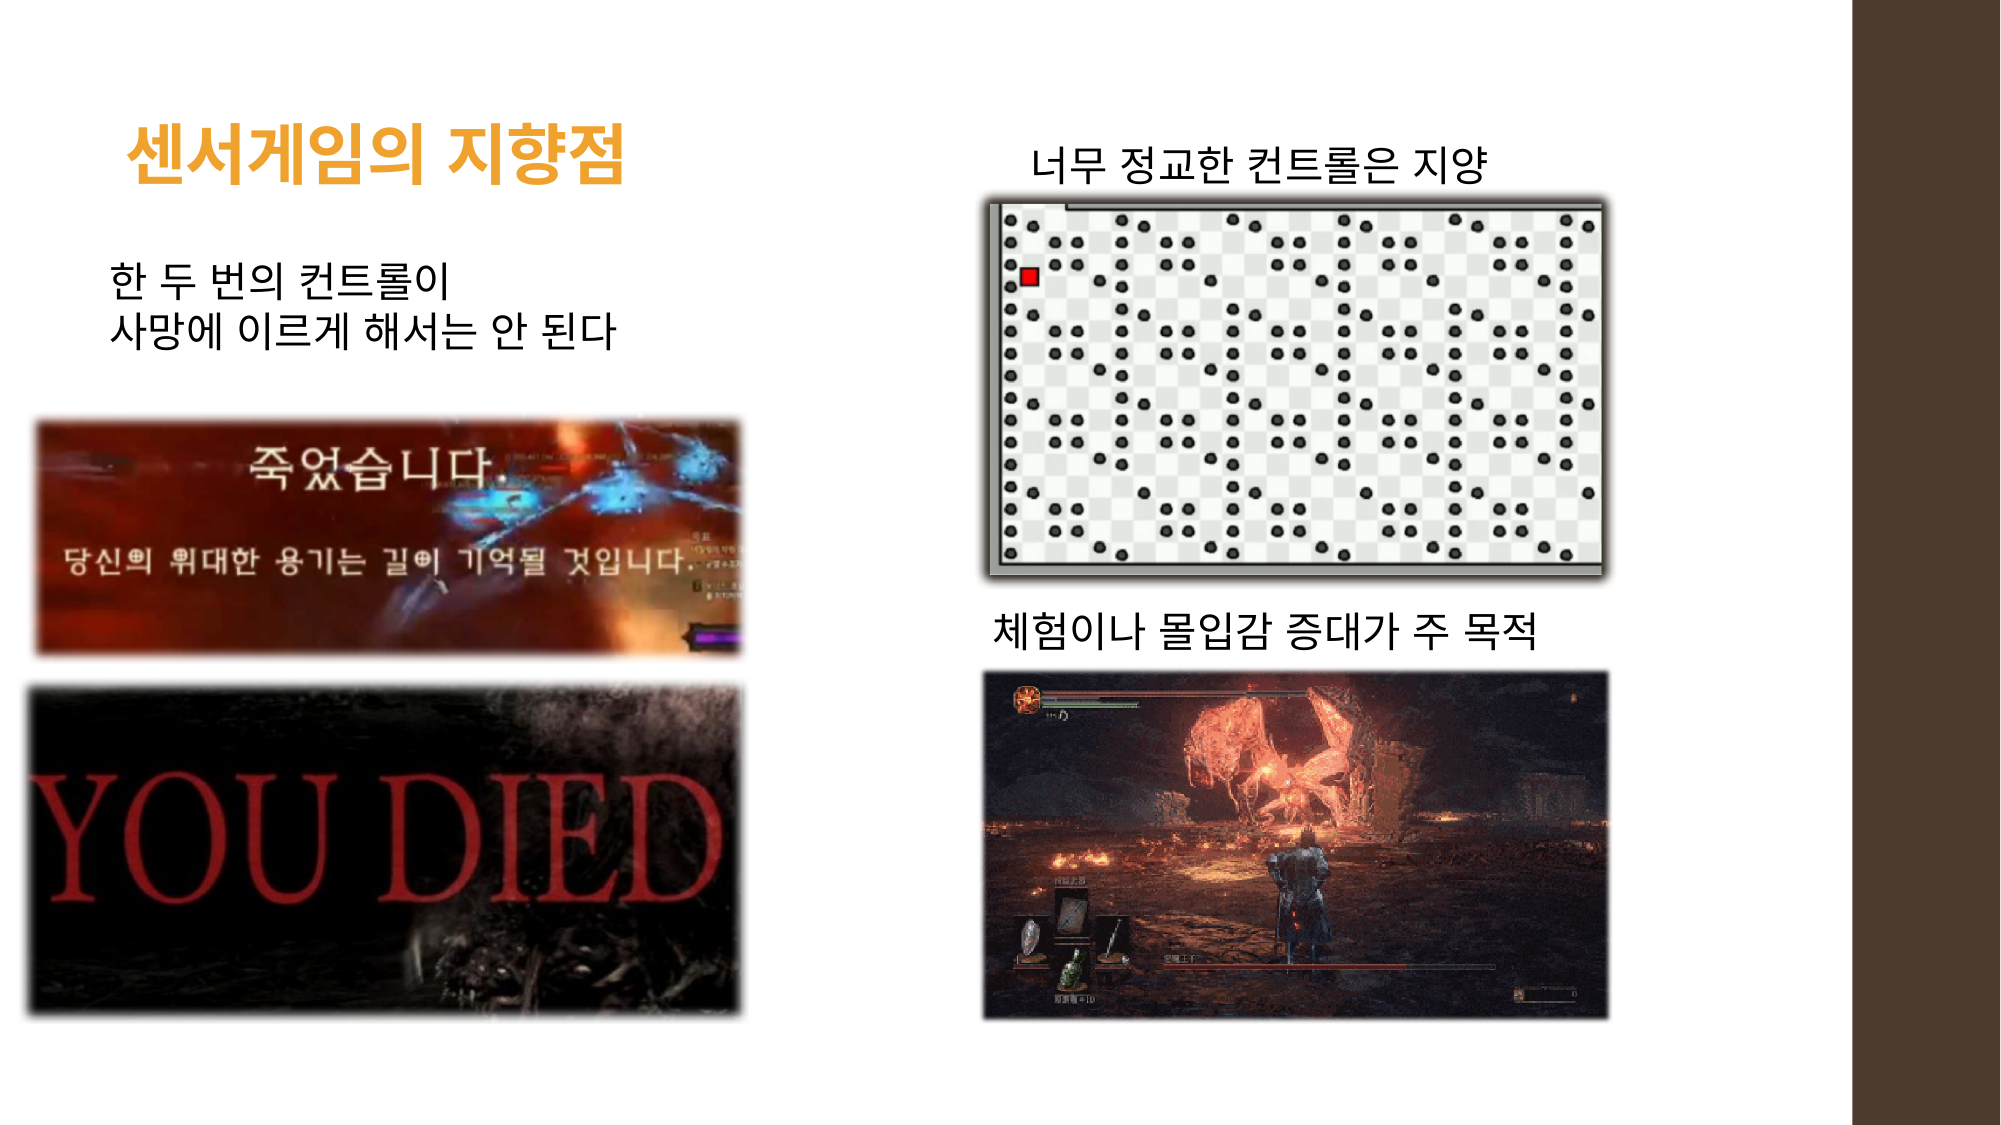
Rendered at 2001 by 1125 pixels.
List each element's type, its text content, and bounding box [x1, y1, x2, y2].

text_box 너무 정교한 컨트롤은 지양 [1015, 132, 1575, 189]
title 센서게임의 지향점 [110, 0, 1701, 202]
picture [26, 410, 749, 665]
picture [989, 203, 1601, 574]
text_box 한 두 번의 컨트롤이 사망에 이르게 해서는 안 된다 [94, 248, 634, 364]
picture [18, 676, 749, 1024]
text_box 체험이나 몰입감 증대가 주 목적 [978, 598, 1613, 663]
picture [977, 666, 1613, 1024]
